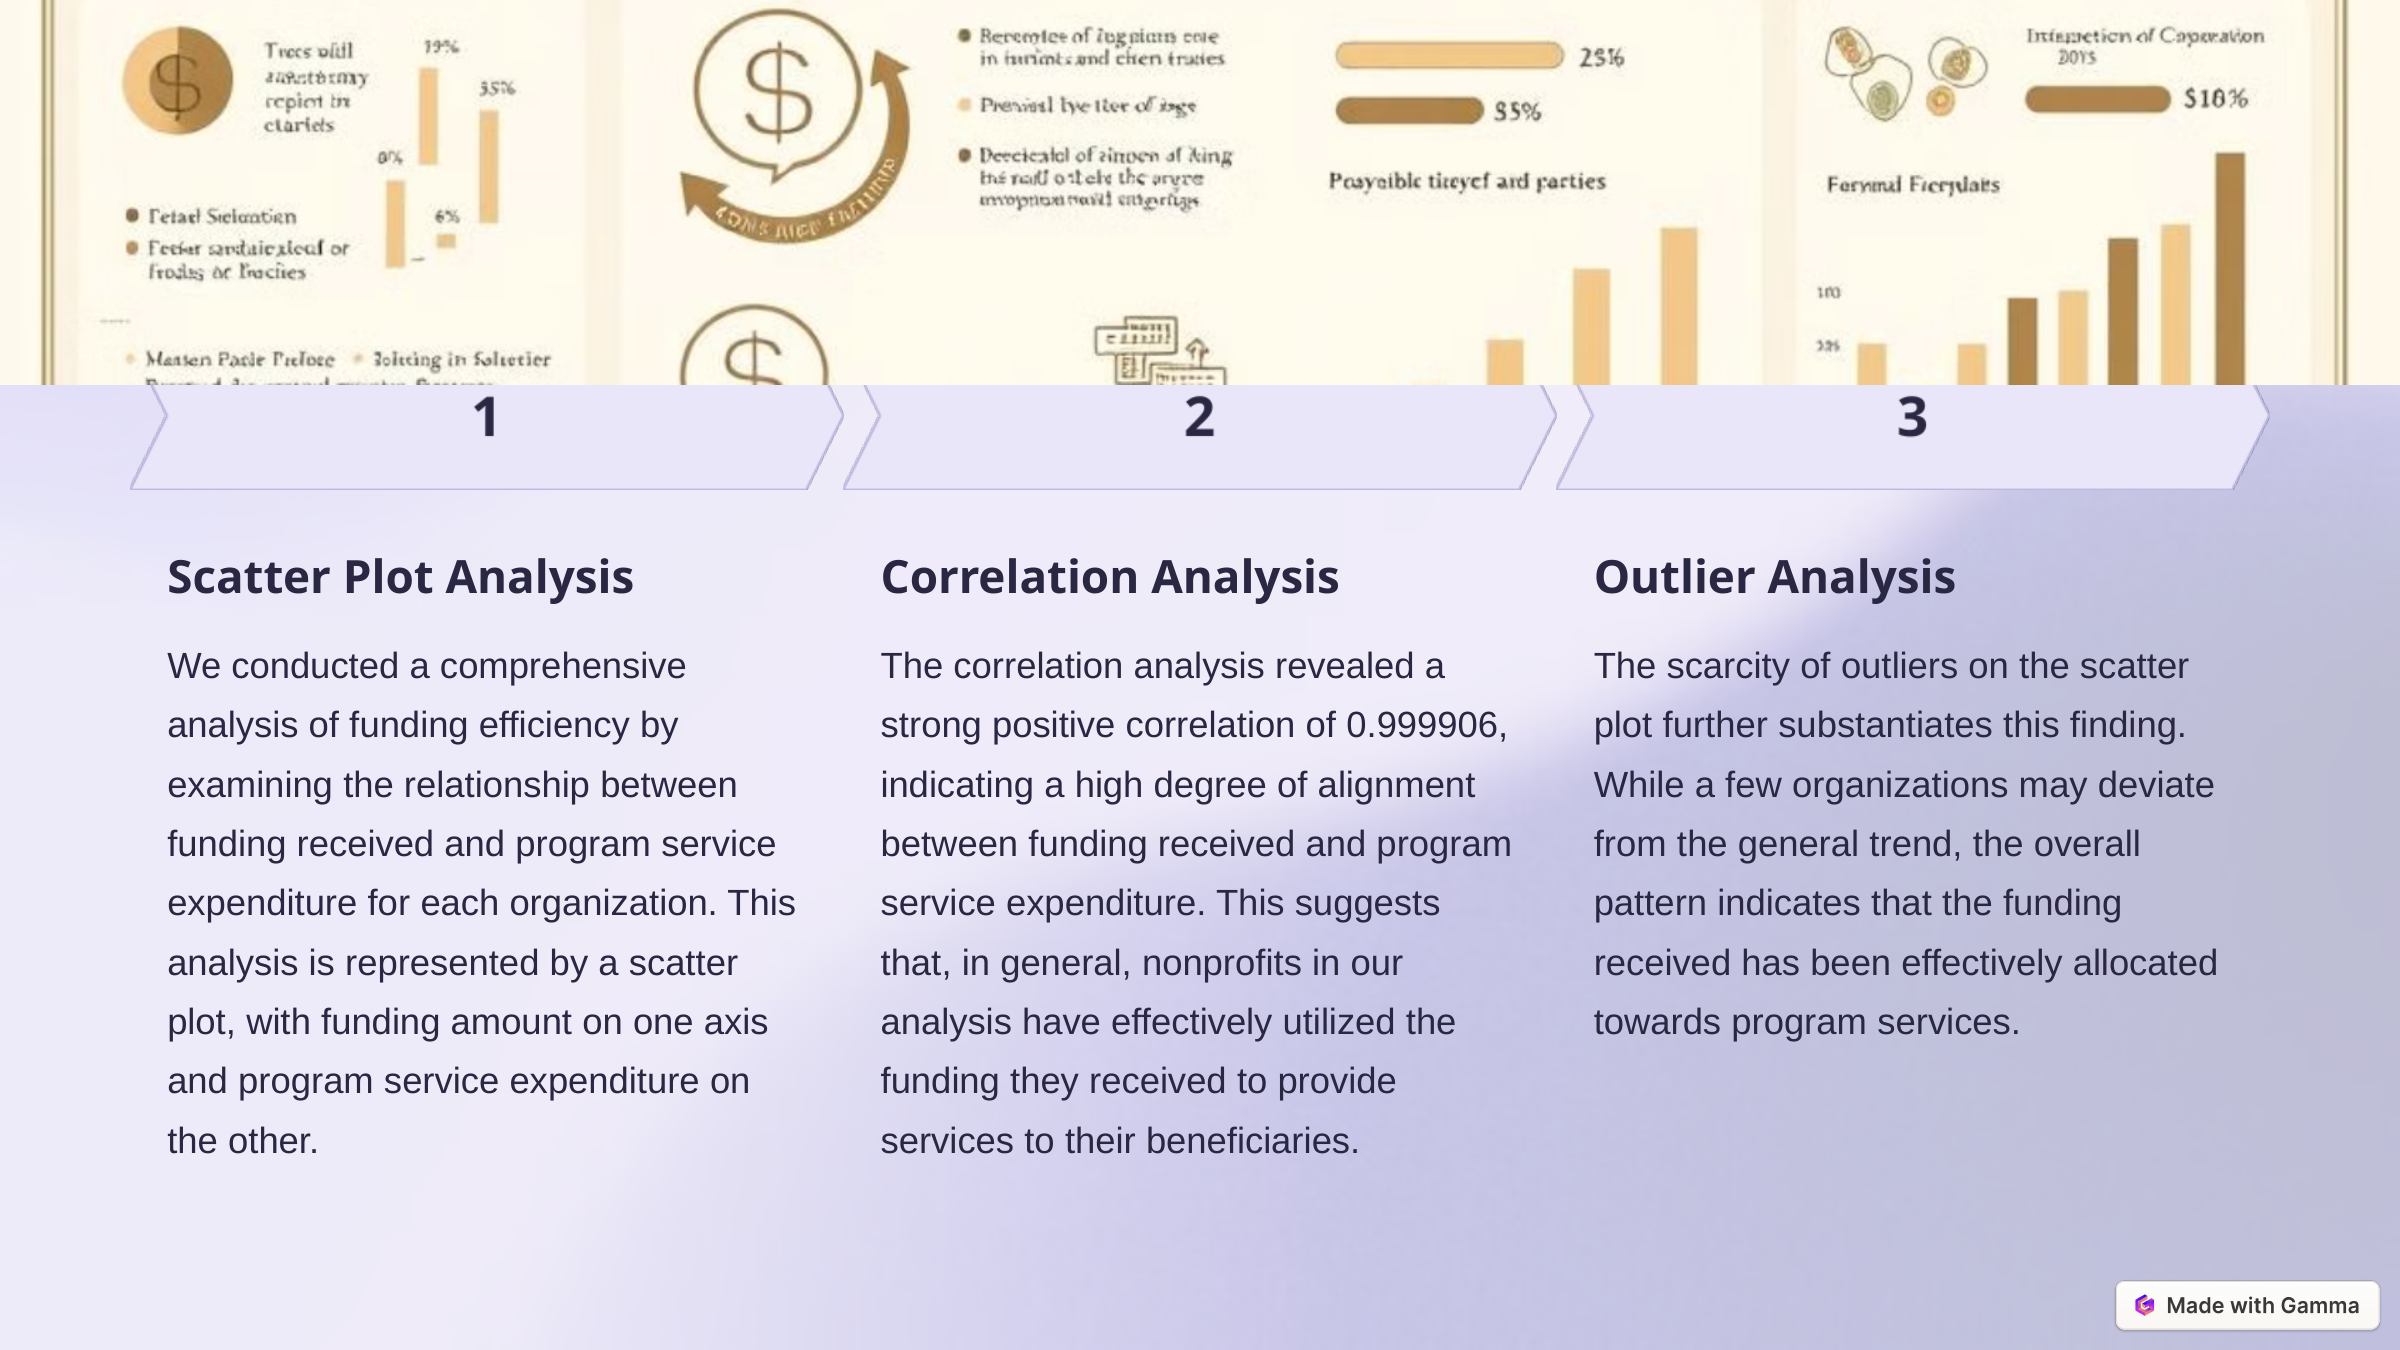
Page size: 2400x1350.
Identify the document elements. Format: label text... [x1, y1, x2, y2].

picture [0, 0, 2400, 491]
text_box Correlation Analysis [880, 545, 1346, 604]
text_box The correlation analysis revealed a strong positive correlation of 0.999906, indicating a high degree of alignment between funding received and program service expenditure. This suggests that, in general, nonprofits in our analysis have effectively utilized the funding they received to provide services to their beneficiaries. [880, 626, 1520, 1163]
text_box The scarcity of outliers on the scatter plot further substantiates this finding. While a few organizations may deviate from the general trend, the overall pattern indicates that the funding received has been effectively allocated towards program services. [1593, 626, 2233, 1043]
picture [2106, 1271, 2389, 1339]
text_box Outlier Analysis [1593, 545, 2059, 604]
text_box We conducted a comprehensive analysis of funding efficiency by examining the relationship between funding received and program service expenditure for each organization. This analysis is represented by a scatter plot, with funding amount on one axis and program service expenditure on the other. [167, 626, 807, 1163]
text_box Scatter Plot Analysis [167, 545, 633, 604]
